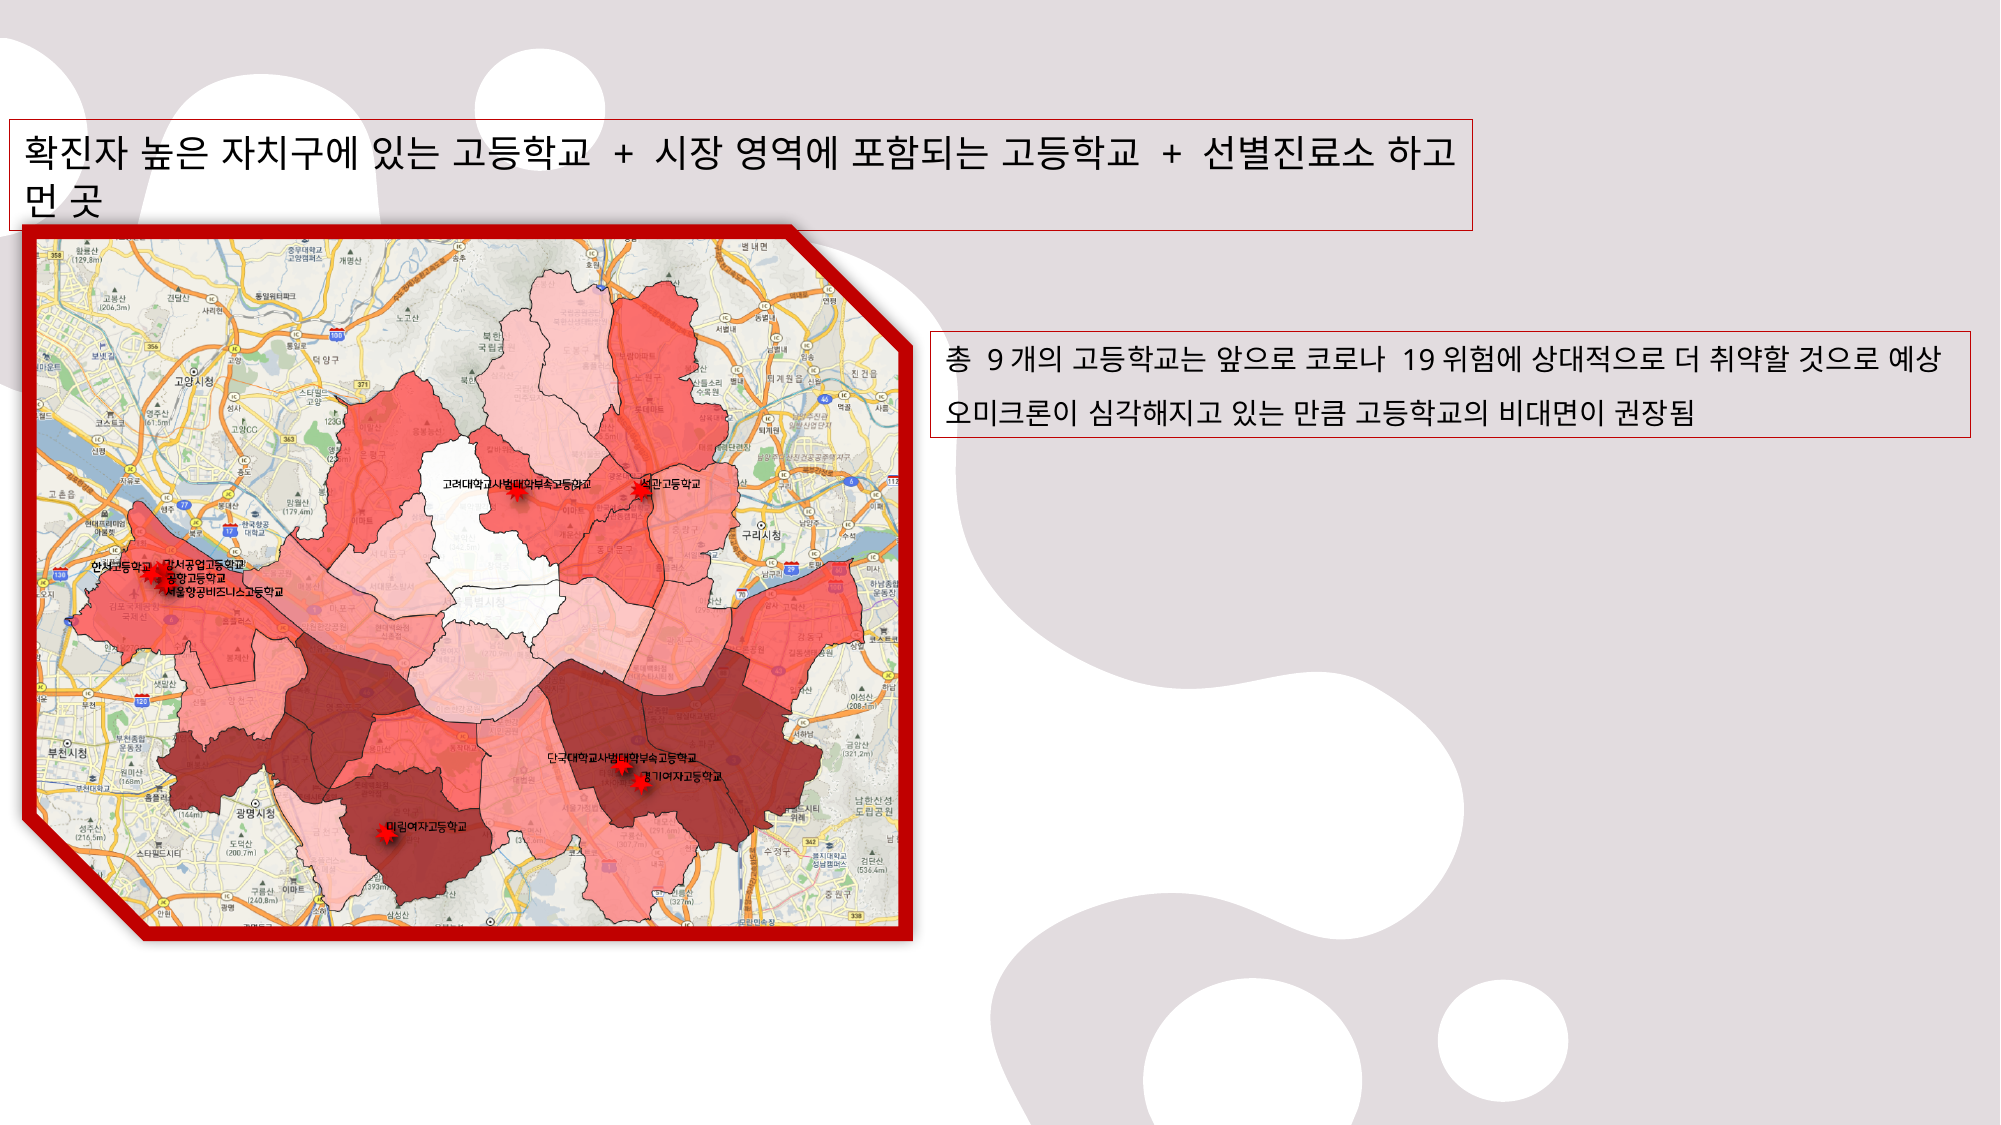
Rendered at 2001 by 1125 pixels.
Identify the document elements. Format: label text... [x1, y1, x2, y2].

picture [29, 231, 906, 934]
text_box 총 9개의 고등학교는 앞으로 코로나 19위험에 상대적으로 더 취약할 것으로 예상 오미크론이 심각해지고 있는 만큼 고등학교의 비대면이 권장됨 [930, 331, 1971, 438]
text_box 확진자 높은 자치구에 있는 고등학교 + 시장 영역에 포함되는 고등학교 + 선별진료소 하고 먼 곳 [9, 119, 1473, 231]
